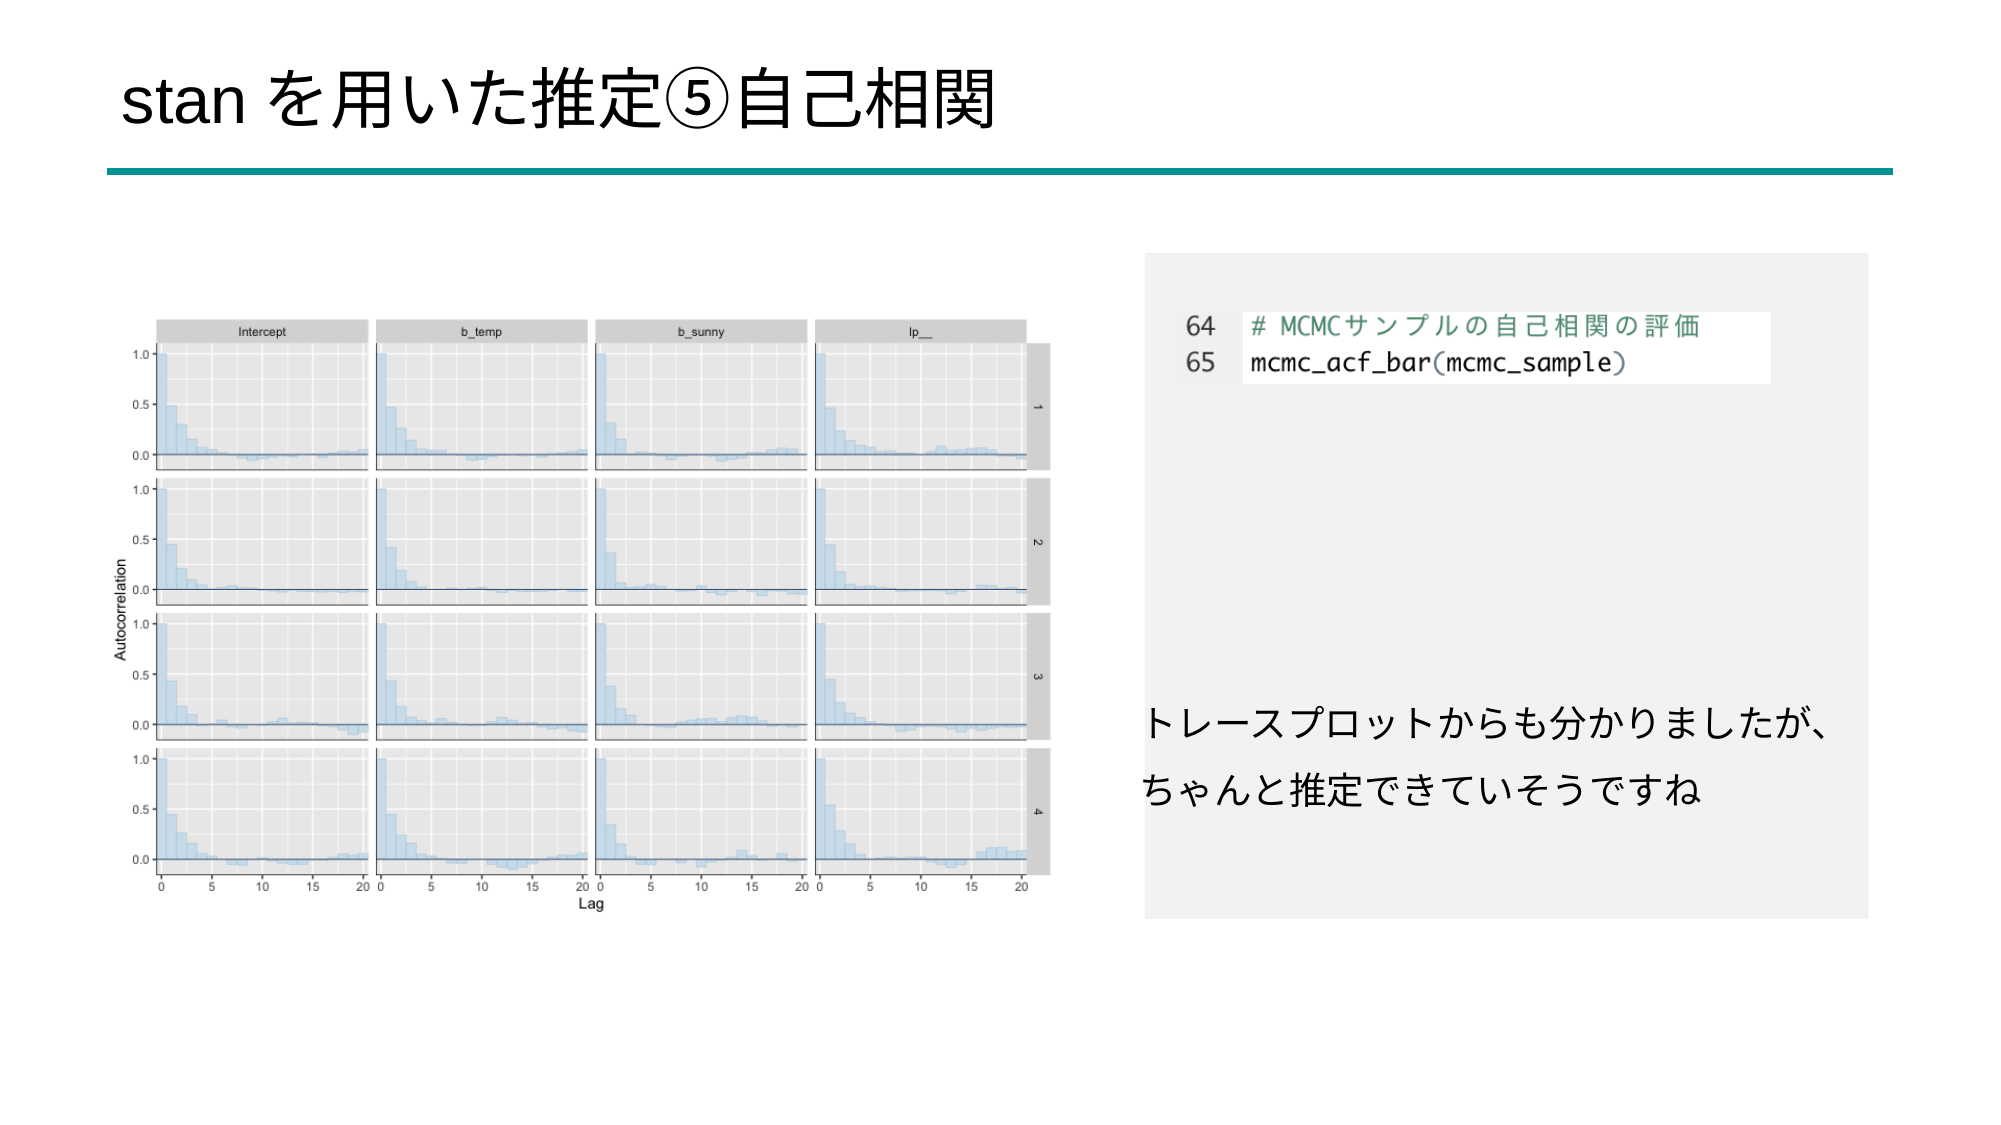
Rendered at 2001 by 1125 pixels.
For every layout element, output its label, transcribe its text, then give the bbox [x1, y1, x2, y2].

text_box stanを用いた推定⑤自己相関 [107, 49, 1524, 145]
text_box [1144, 252, 1870, 920]
picture [1174, 312, 1771, 384]
text_box トレースプロットからも分かりましたが、 ちゃんと推定できていそうですね [1124, 669, 1865, 820]
picture [107, 312, 1058, 919]
